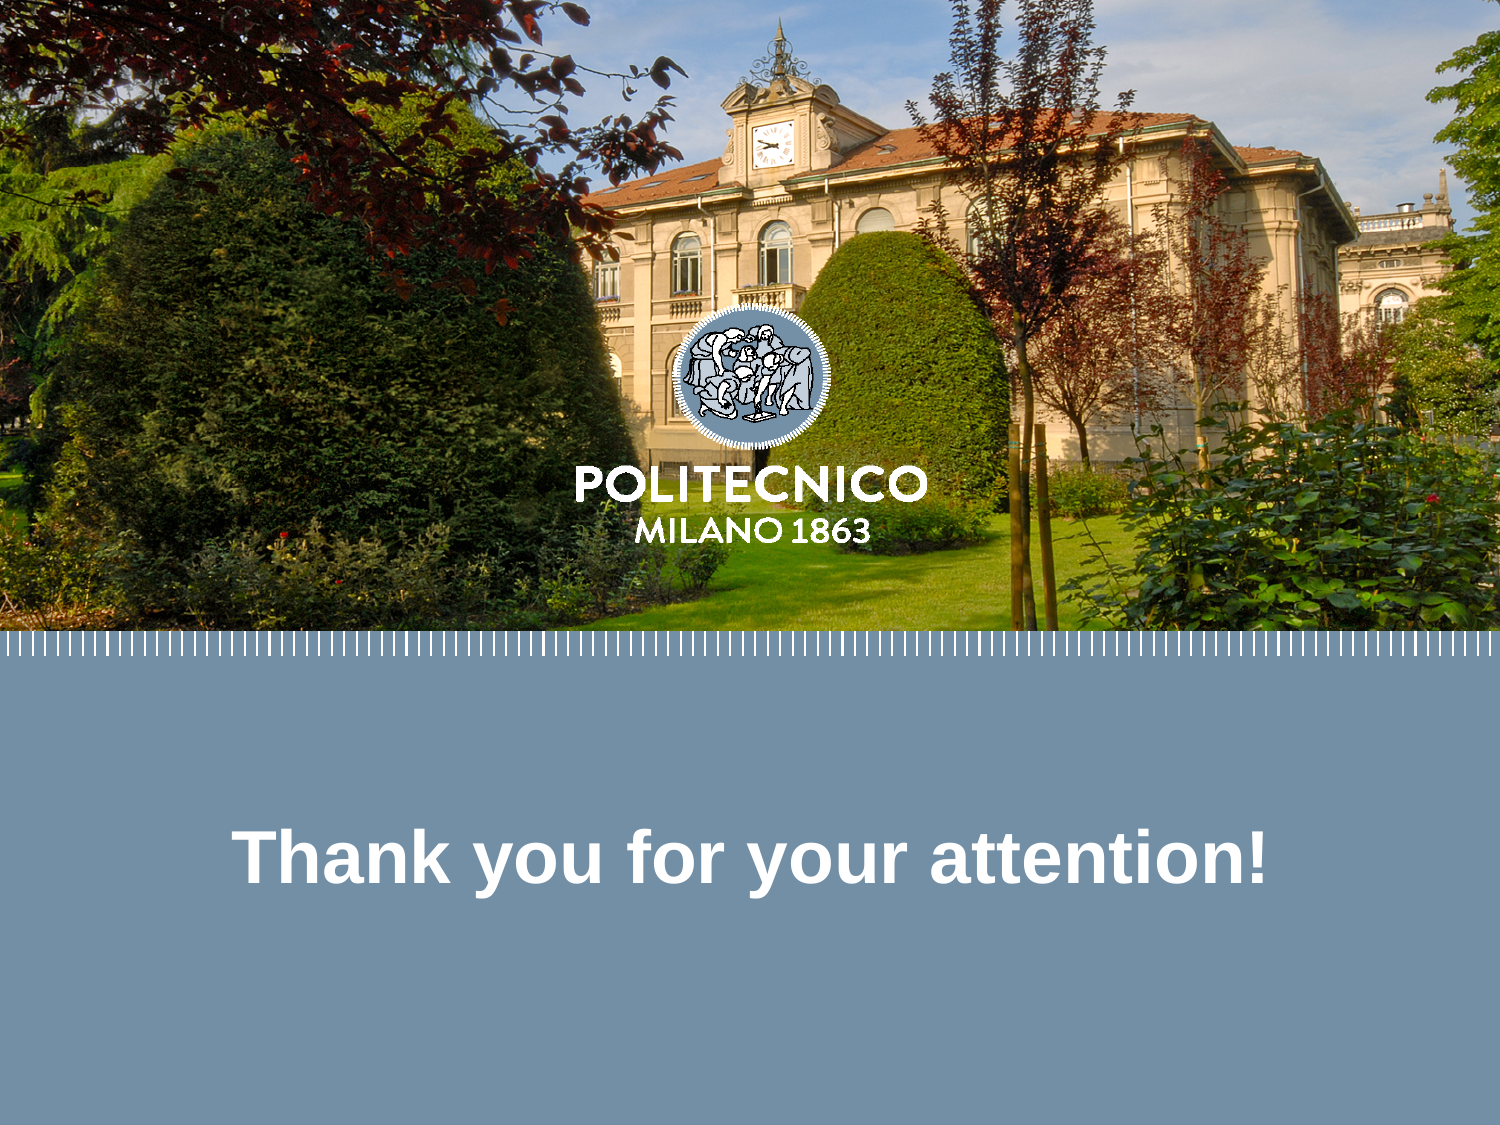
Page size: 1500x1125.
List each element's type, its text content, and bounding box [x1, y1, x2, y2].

title Thank you for your attention! [114, 800, 1389, 960]
picture [0, 0, 1500, 631]
